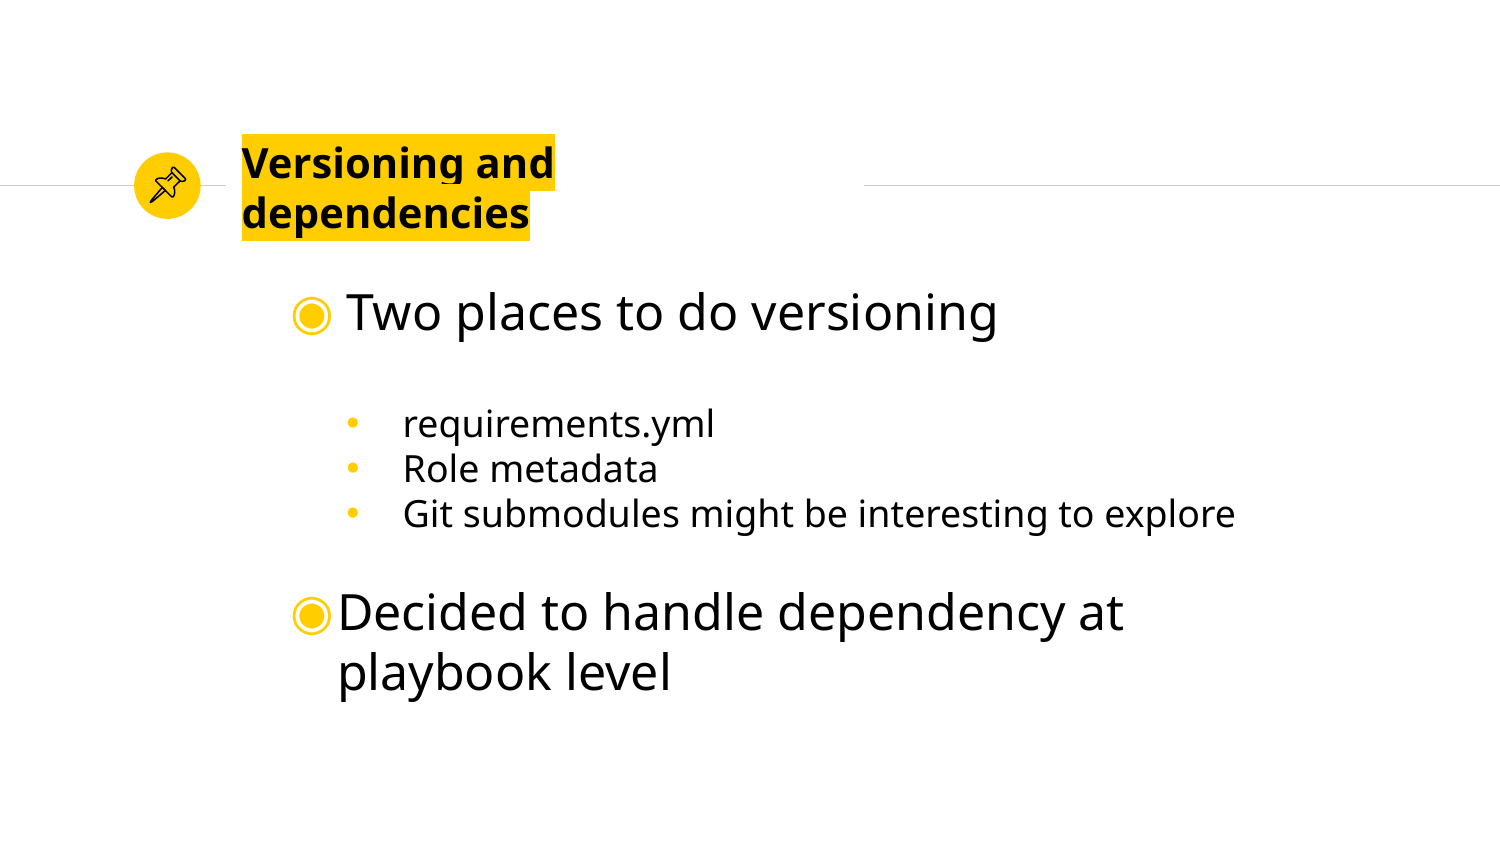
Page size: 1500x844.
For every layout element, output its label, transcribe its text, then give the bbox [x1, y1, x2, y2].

list Two places to do versioning requirements.yml Role metadata Git submodules might be interesting to explore Decided to handle dependency at playbook level [237, 265, 1344, 776]
title Versioning and dependencies [226, 151, 863, 223]
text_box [150, 166, 186, 203]
